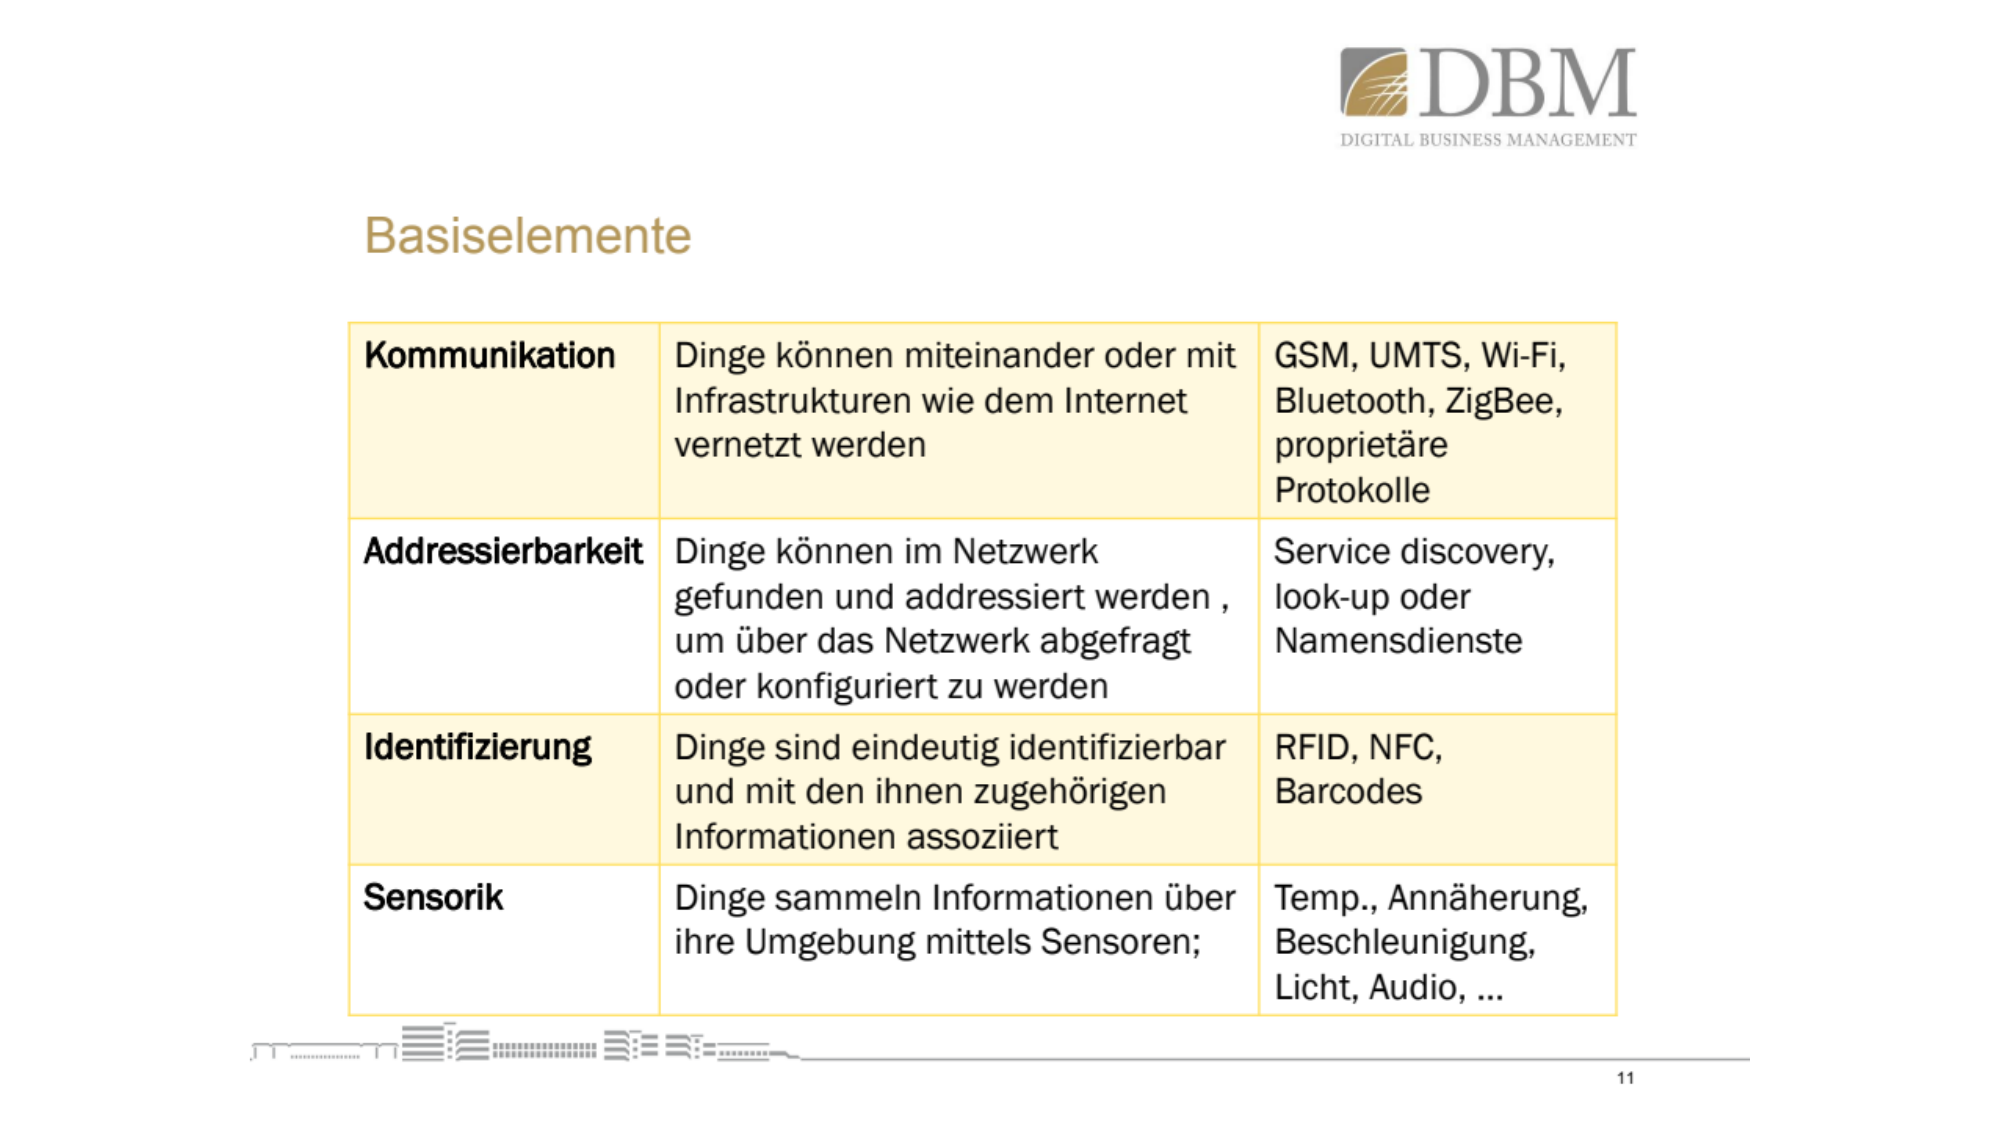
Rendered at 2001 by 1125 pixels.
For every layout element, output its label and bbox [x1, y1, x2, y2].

picture [249, 0, 1750, 1125]
